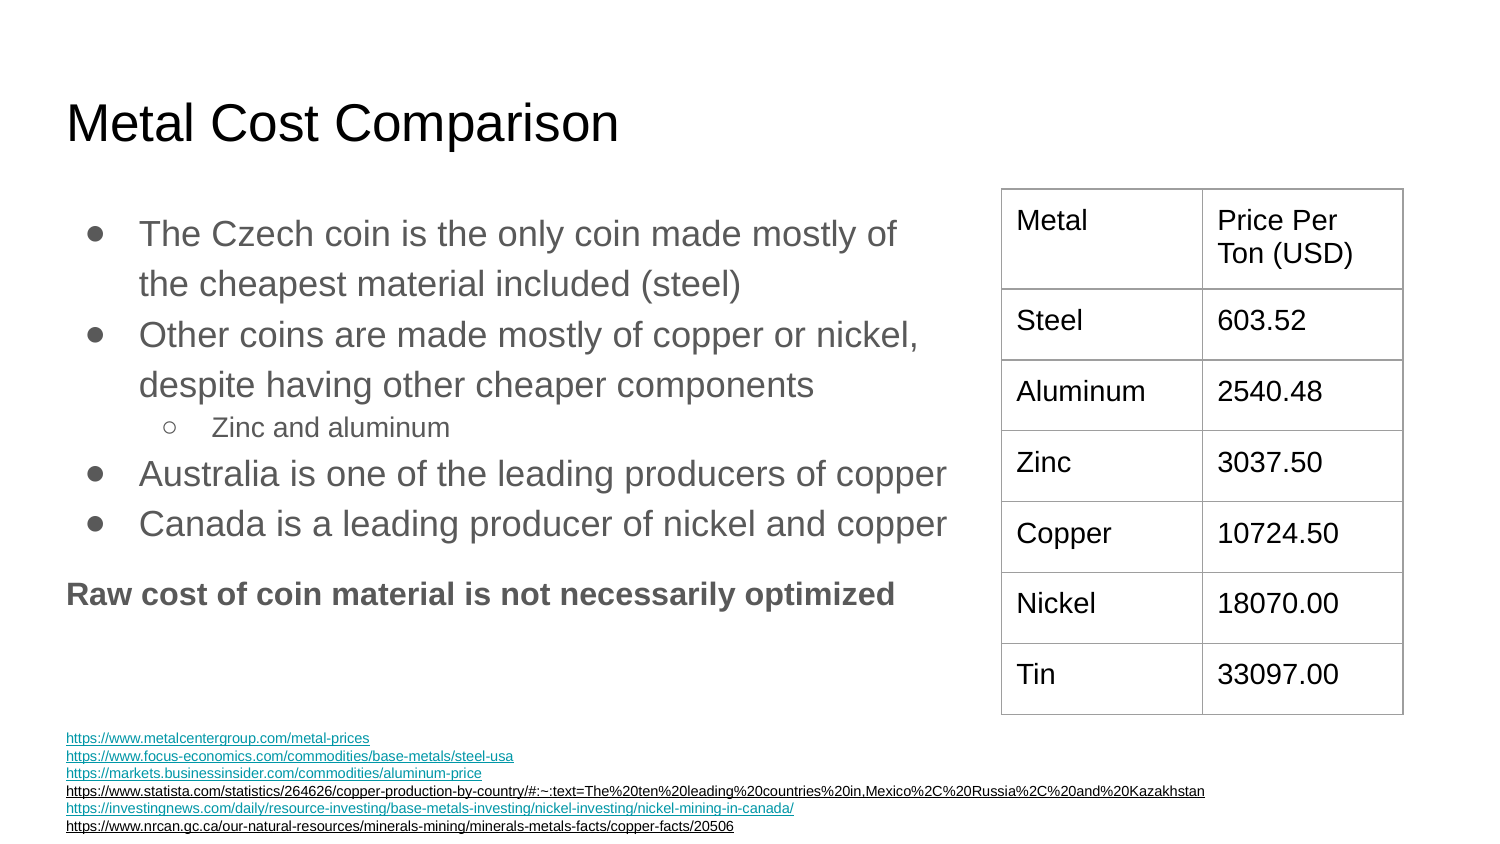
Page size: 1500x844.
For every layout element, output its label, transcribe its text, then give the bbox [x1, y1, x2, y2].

table_cell Zinc [1002, 431, 1202, 501]
title Metal Cost Comparison [51, 72, 1449, 167]
table_header Metal [1002, 190, 1202, 288]
table_cell 18070.00 [1203, 573, 1402, 643]
table_cell 3037.50 [1203, 431, 1402, 501]
table_cell 33097.00 [1203, 644, 1402, 714]
table_cell 10724.50 [1203, 502, 1402, 572]
table_cell 2540.48 [1203, 361, 1402, 430]
table_cell Aluminum [1002, 361, 1202, 430]
list The Czech coin is the only coin made mostly of the cheapest material included (steel) Other coins are made mostly of copper or nickel, despite having other cheaper components Zinc and aluminum Australia is one of the leading producers of copper Canada is a leading producer of nickel and copper Raw cost of coin material is not necessarily optimized [51, 189, 969, 714]
table_cell Copper [1002, 502, 1202, 572]
table_cell Tin [1002, 644, 1202, 714]
table_cell Nickel [1002, 573, 1202, 643]
table_header Price Per Ton (USD) [1203, 190, 1402, 288]
table_cell 603.52 [1203, 290, 1402, 359]
text_box https://www.metalcentergroup.com/metal-prices https://www.focus-economics.com/commodities/base-metals/steel-usa https://markets.businessinsider.com/commodities/aluminum-price https://www.statista.com/statistics/264626/copper-production-by-country/#:~:text=The%20ten%20leading%20countries%20in,Mexico%2C%20Russia%2C%20and%20Kazakhstan https://investingnews.com/daily/resource-investing/base-metals-investing/nickel-investing/nickel-mining-in-canada/ https://www.nrcan.gc.ca/our-natural-resources/minerals-mining/minerals-metals-facts/copper-facts/20506 [51, 714, 1242, 844]
table_cell Steel [1002, 290, 1202, 359]
